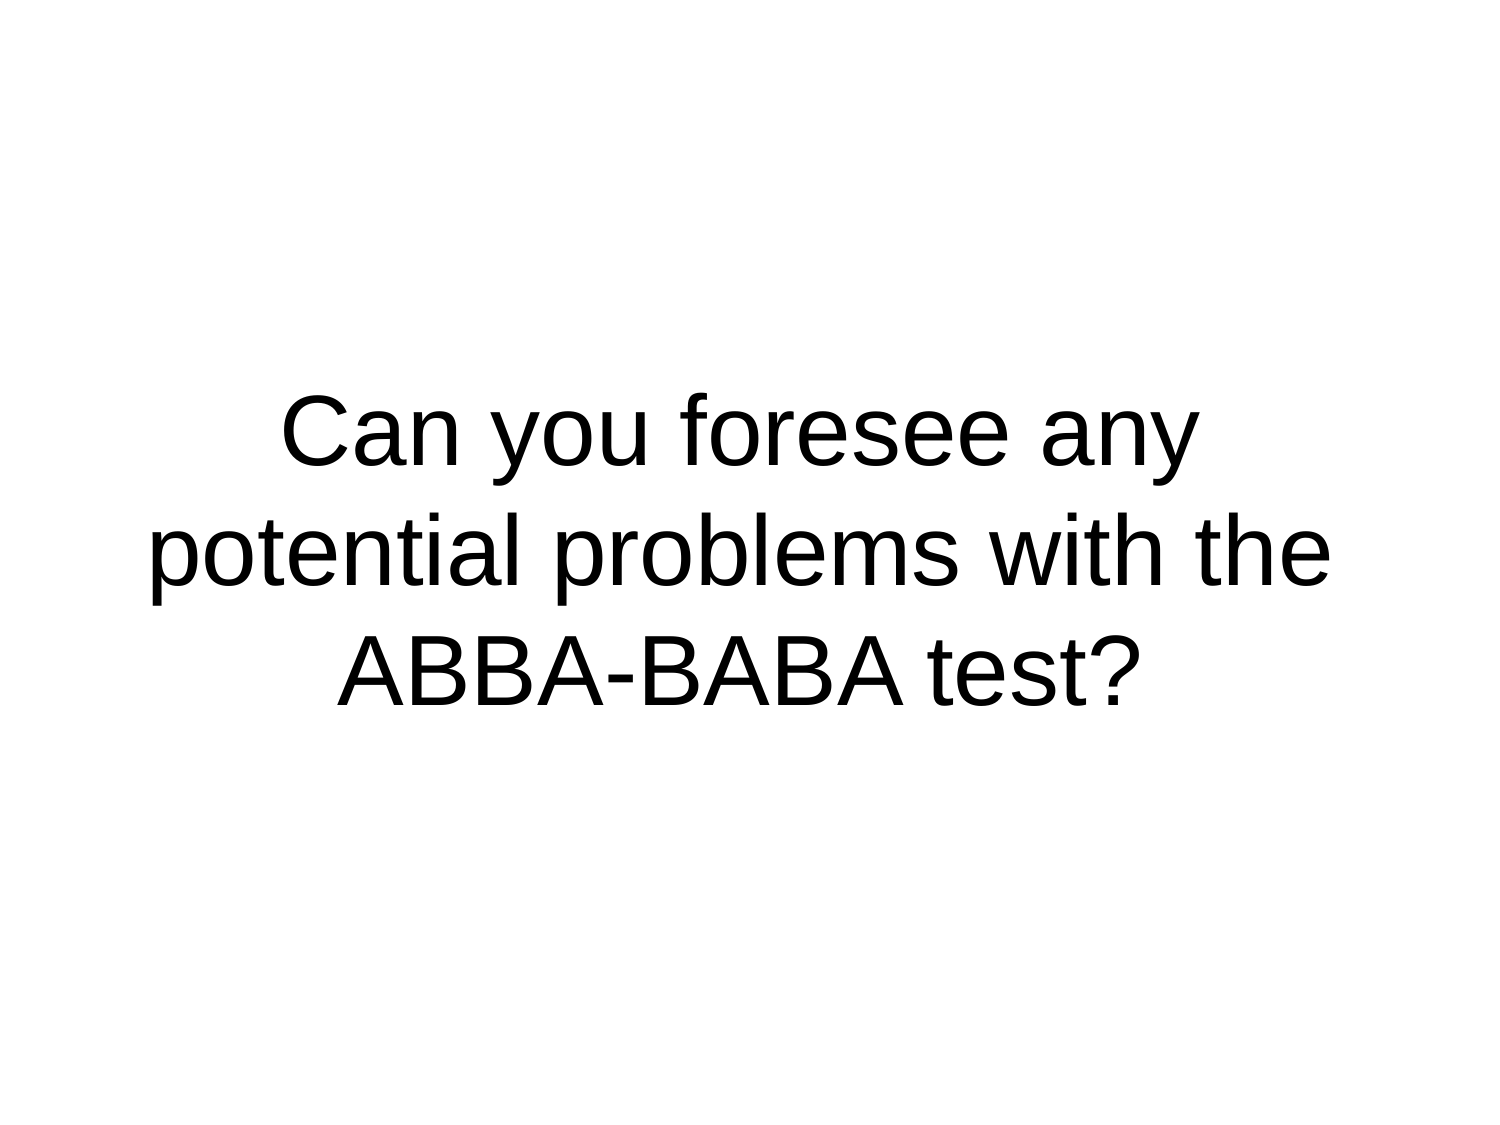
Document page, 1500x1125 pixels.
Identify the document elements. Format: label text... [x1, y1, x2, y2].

title Can you foresee any potential problems with the ABBA-BABA test? [80, 98, 1401, 994]
